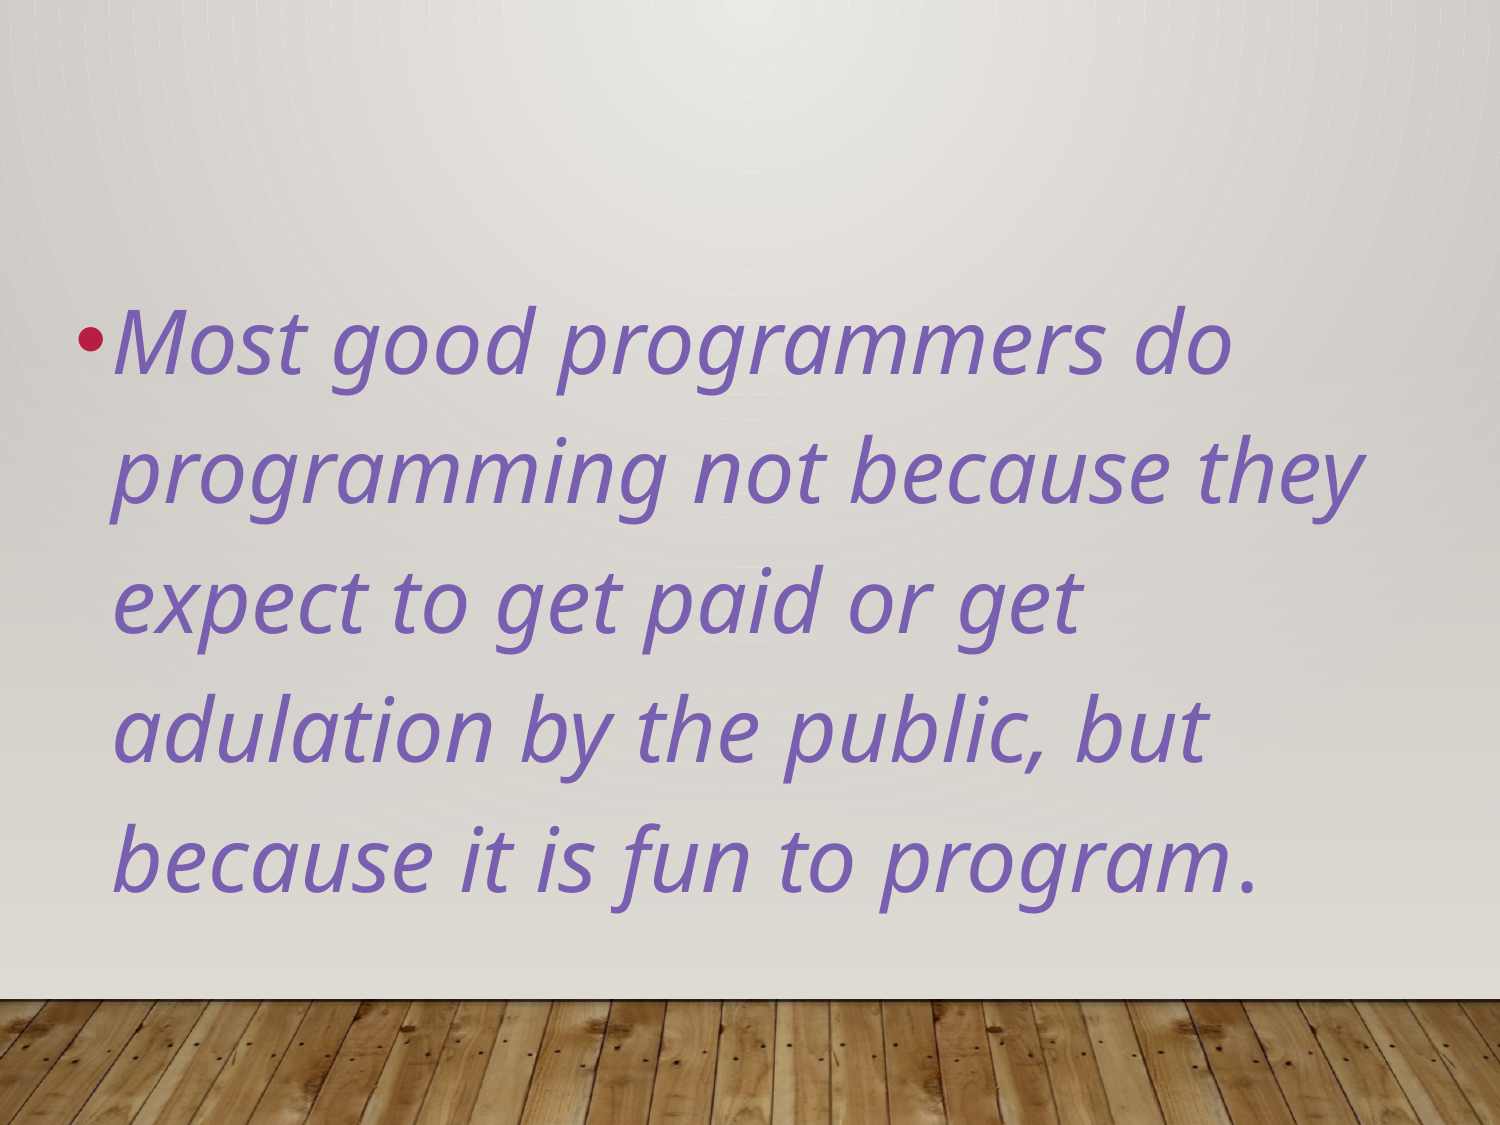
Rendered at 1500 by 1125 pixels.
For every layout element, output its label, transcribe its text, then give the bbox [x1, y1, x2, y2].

list Most good programmers do programming not because they expect to get paid or get adulation by the public, but because it is fun to program. [75, 263, 1425, 916]
picture [0, 999, 1500, 1125]
